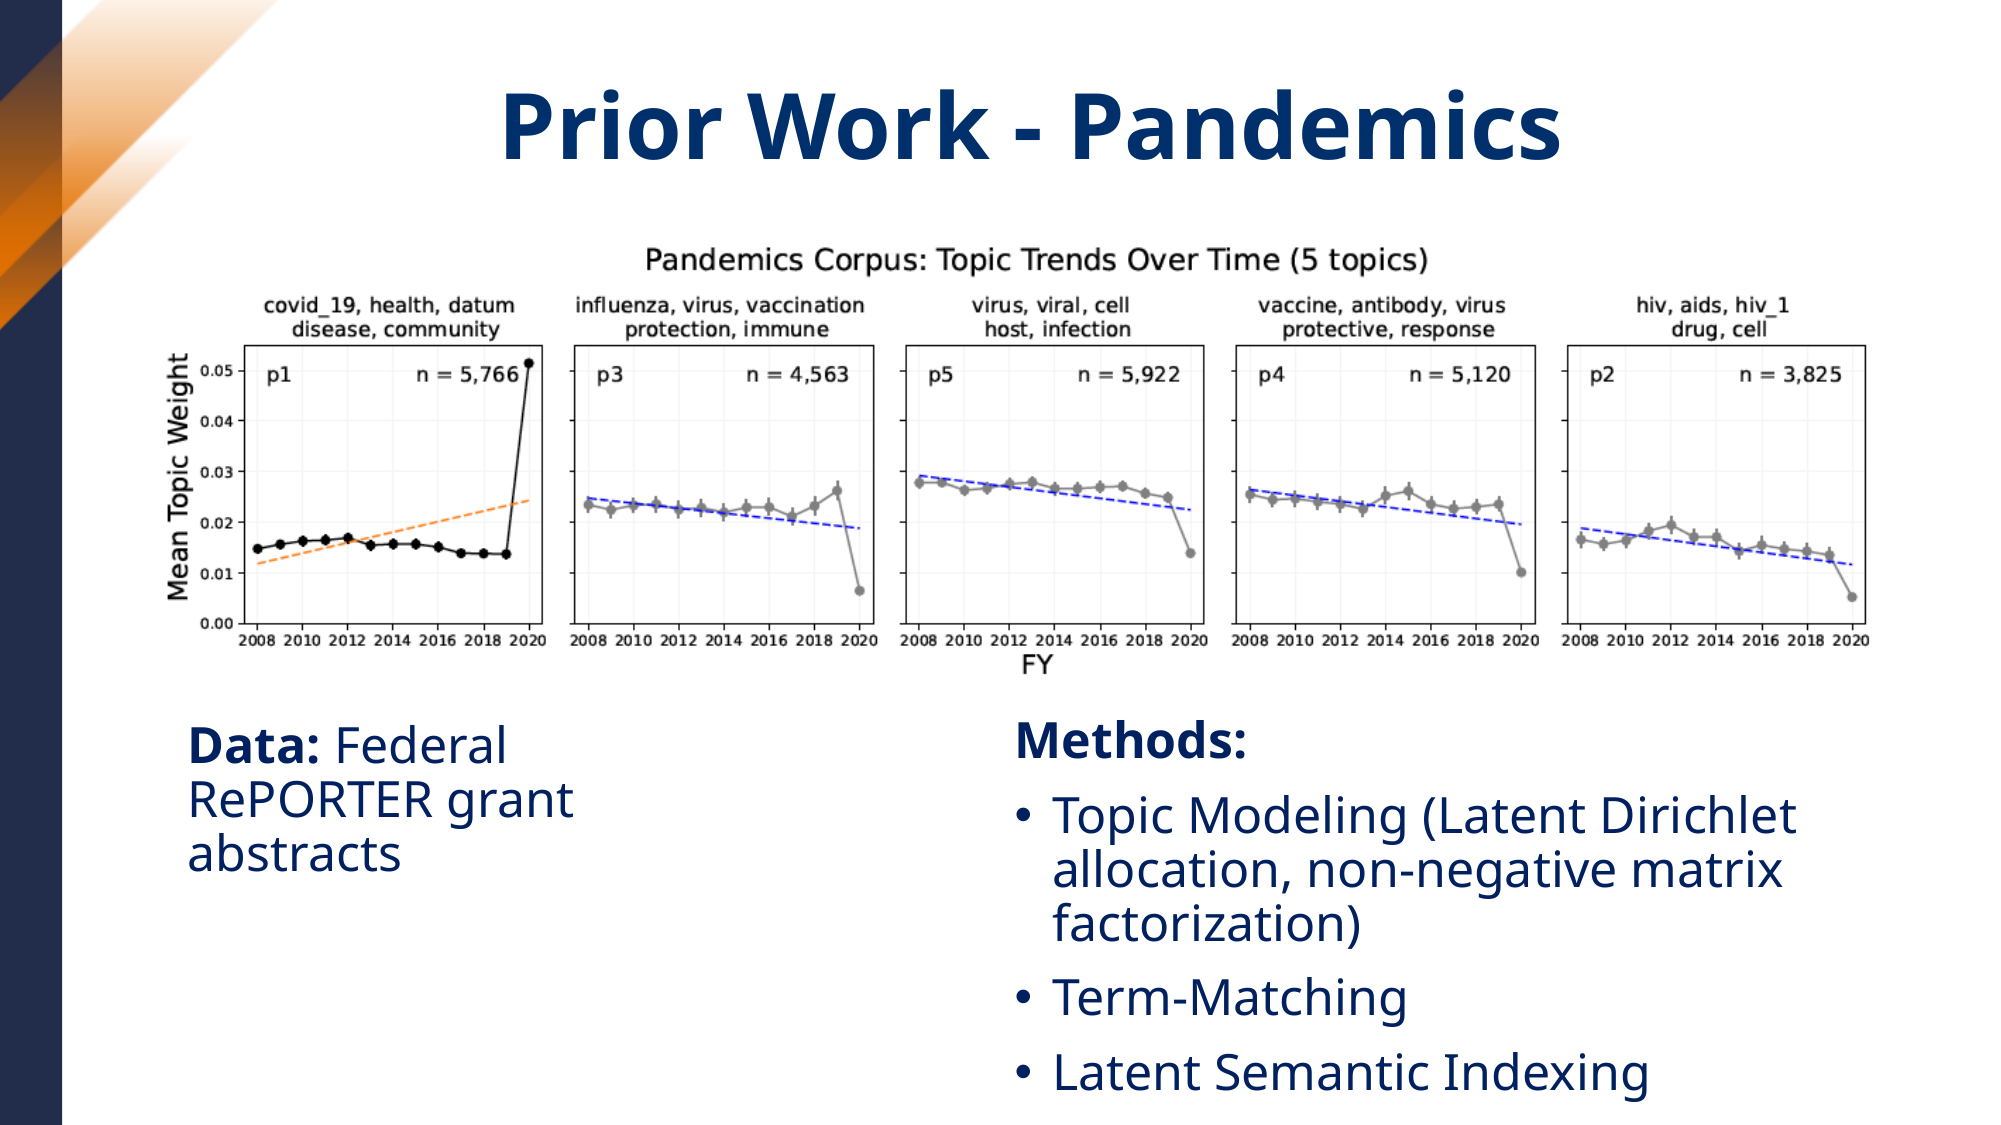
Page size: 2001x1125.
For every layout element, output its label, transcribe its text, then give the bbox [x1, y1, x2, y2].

picture [0, 0, 1879, 677]
text_box Prior Work - Pandemics [62, 61, 2000, 186]
